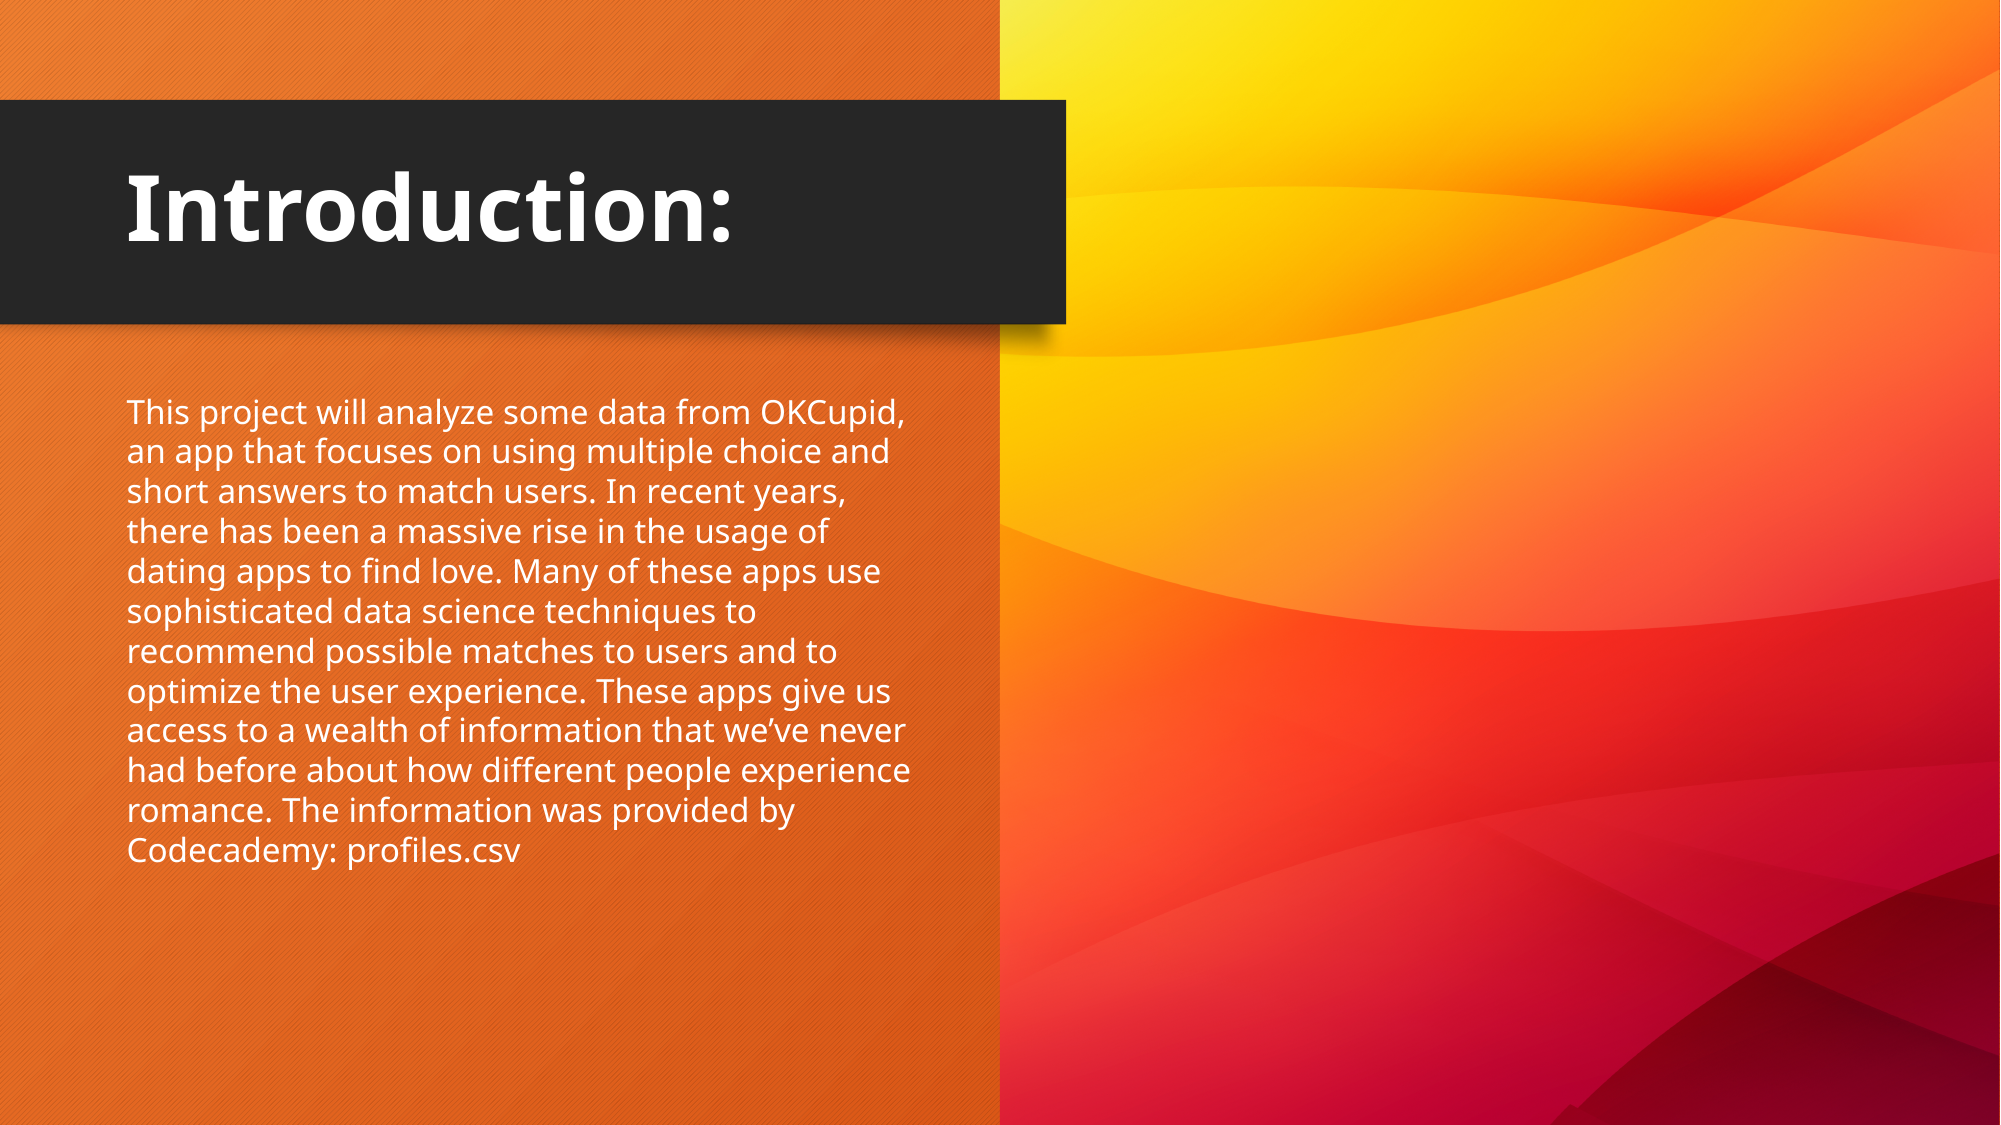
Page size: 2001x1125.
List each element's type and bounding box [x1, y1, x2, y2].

picture [0, 0, 2000, 1125]
text_box [0, 0, 999, 322]
text_box [0, 367, 999, 1125]
